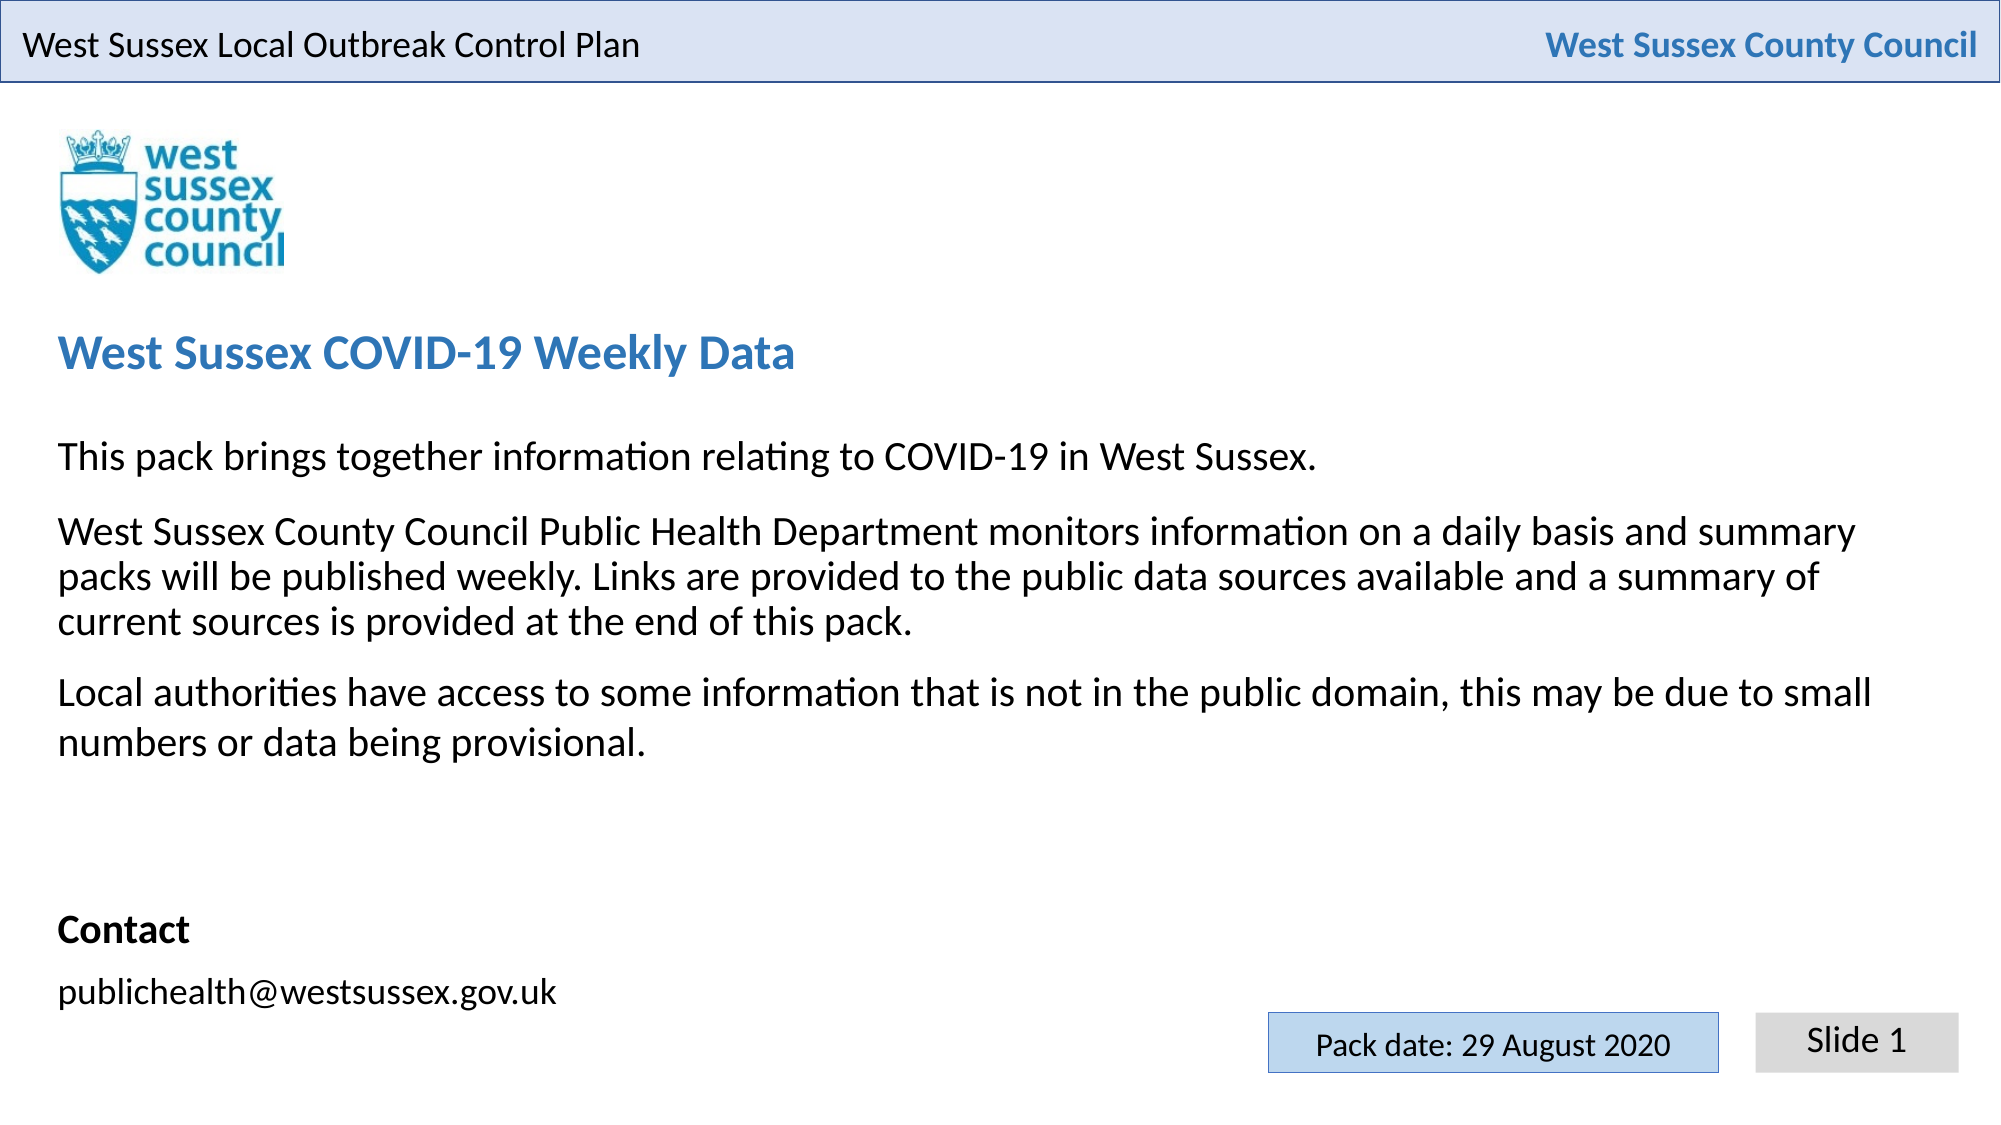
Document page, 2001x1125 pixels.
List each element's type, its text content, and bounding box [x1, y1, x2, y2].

list Slide 1 [1755, 1012, 1959, 1073]
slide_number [1268, 1012, 1719, 1073]
list publichealth@westsussex.gov.uk [42, 964, 603, 1020]
list This pack brings together information relating to COVID-19 in West Sussex. West Sussex County Council Public Health Department monitors information on a daily basis and summary packs will be published weekly. Links are provided to the public data sources available and a summary of current sources is provided at the end of this pack. Local authorities have access to some information that is not in the public domain, this may be due to small numbers or data being provisional. [42, 427, 1928, 817]
list Contact [42, 900, 496, 964]
picture [59, 129, 284, 276]
list West Sussex COVID-19 Weekly Data [42, 318, 1128, 394]
